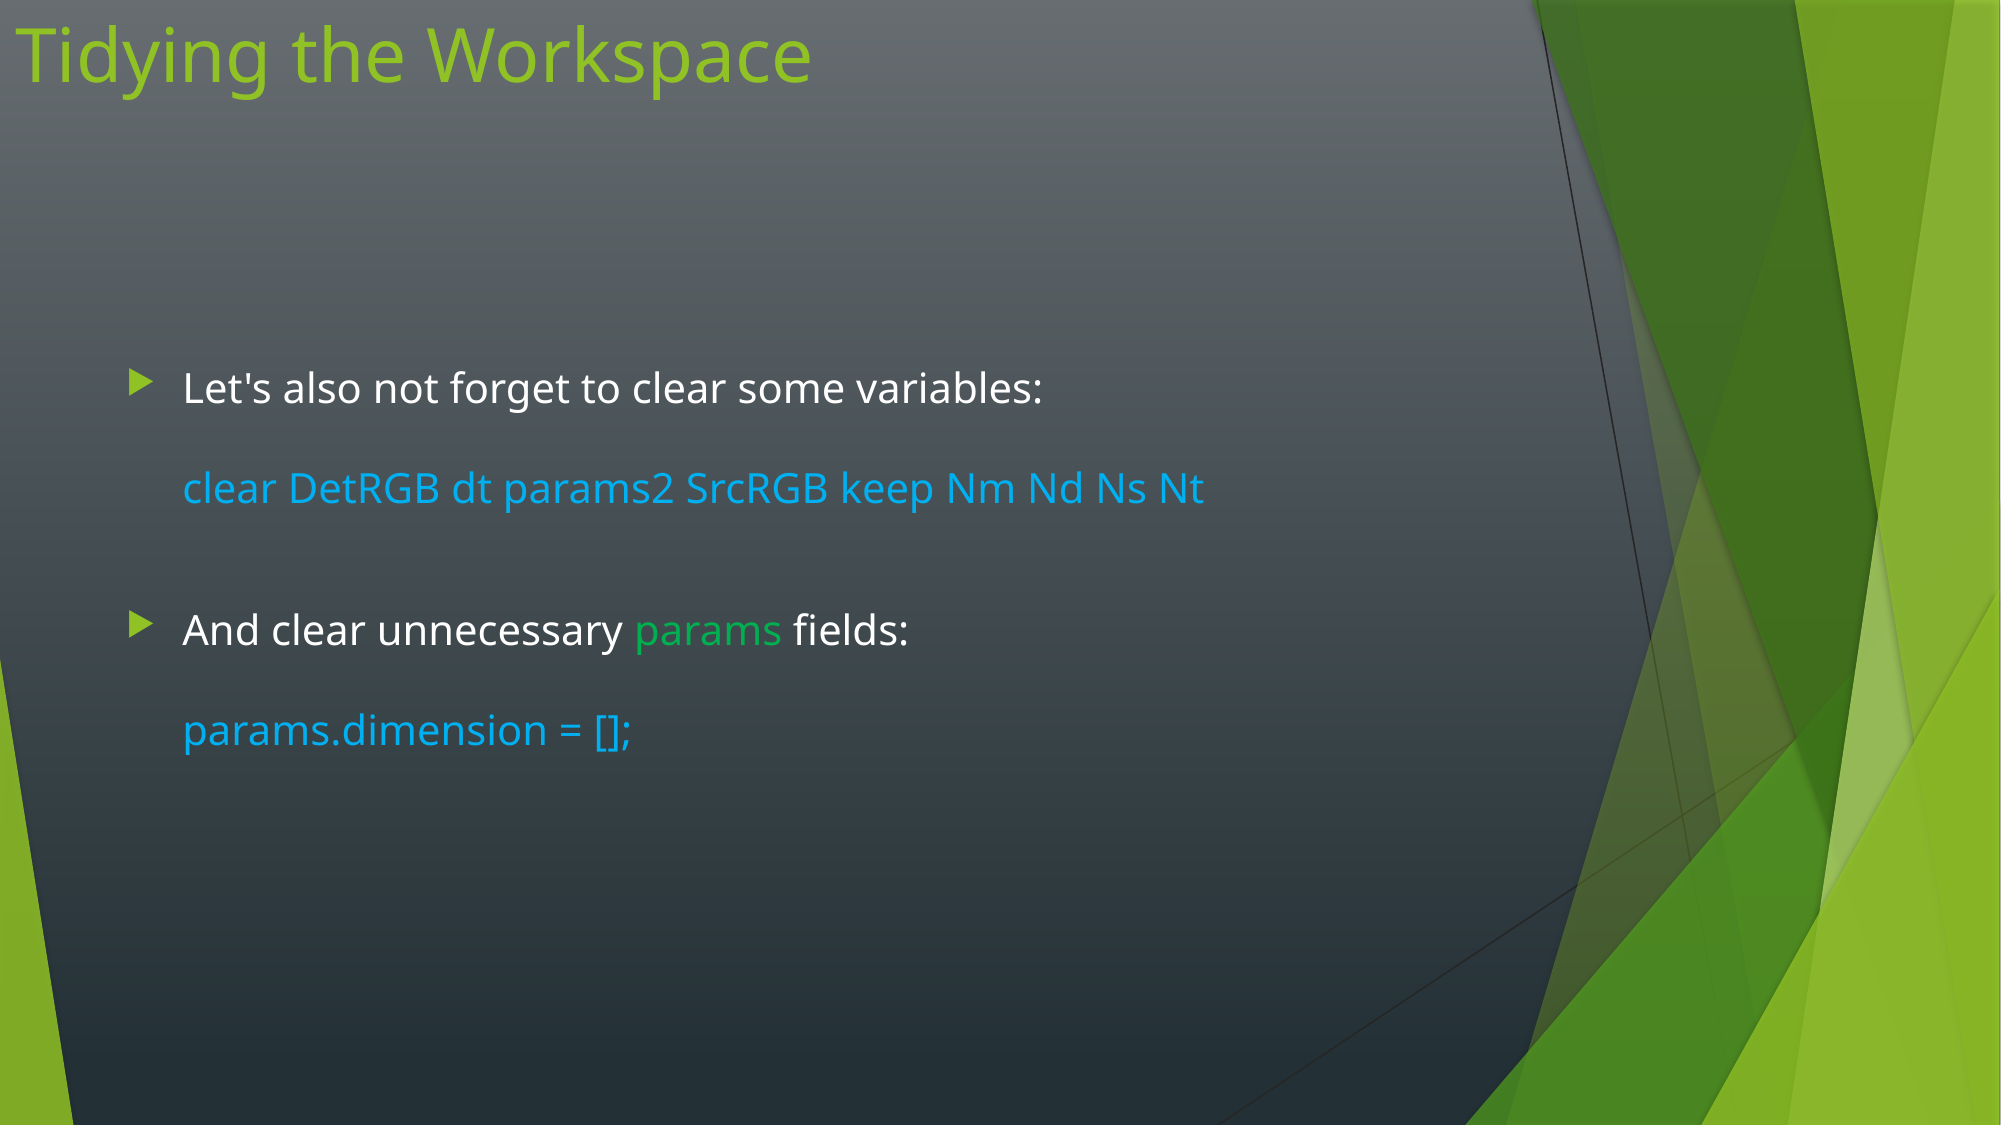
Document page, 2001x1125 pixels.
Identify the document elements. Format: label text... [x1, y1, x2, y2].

list Let's also not forget to clear some variables: clear DetRGB dt params2 SrcRGB keep Nm Nd Ns Nt And clear unnecessary params fields: params.dimension = []; [111, 354, 1522, 992]
title Tidying the Workspace [0, 0, 1411, 217]
